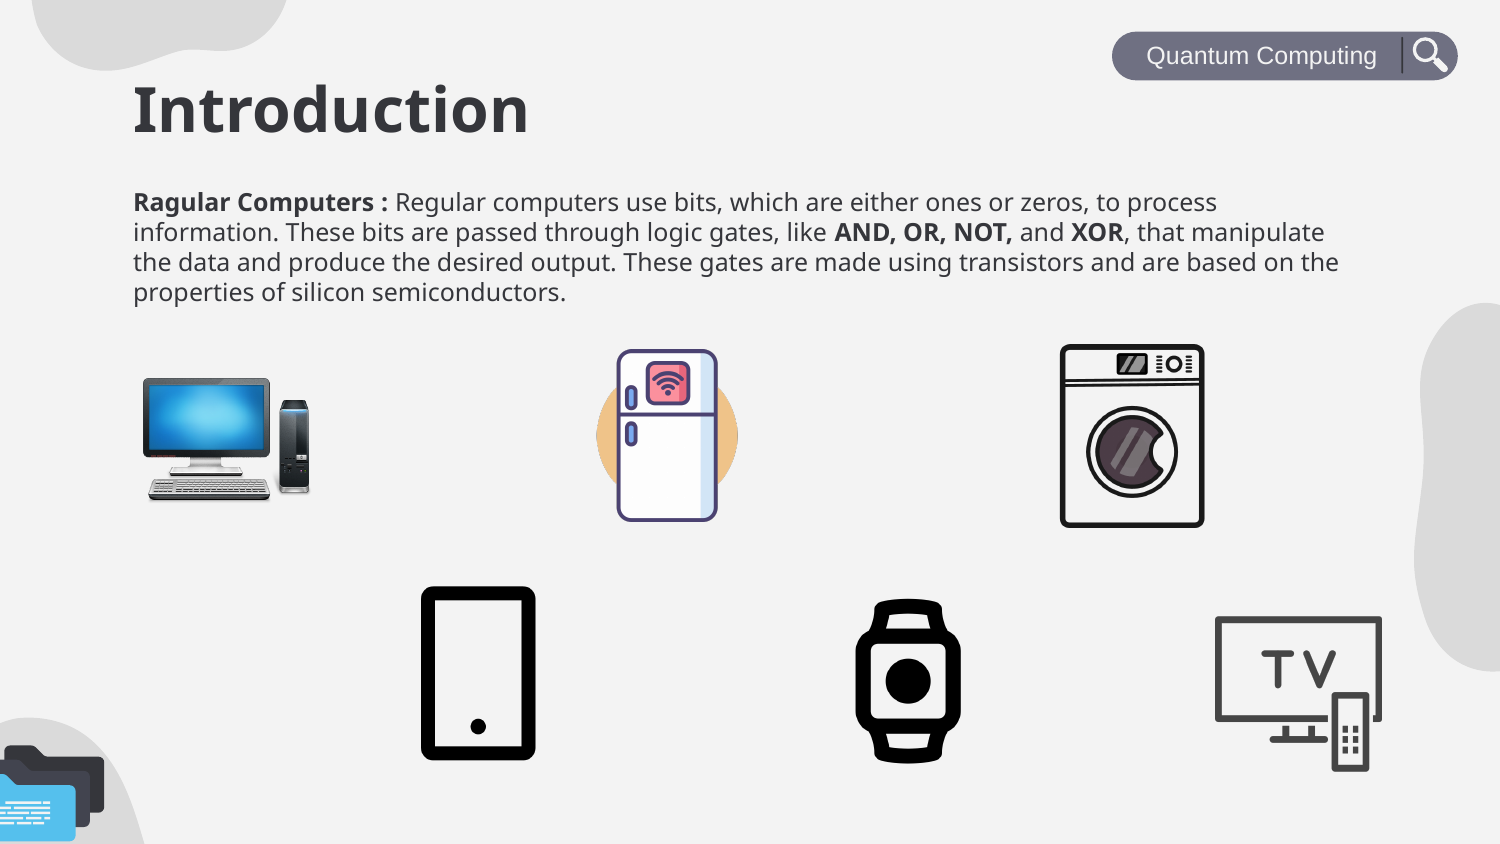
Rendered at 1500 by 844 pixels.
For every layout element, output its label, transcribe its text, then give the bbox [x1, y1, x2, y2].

picture [580, 348, 754, 522]
picture [139, 353, 313, 527]
picture [1039, 344, 1224, 529]
text_box Quantum Computing [1131, 32, 1413, 77]
picture [818, 591, 999, 771]
title Introduction [118, 54, 1382, 149]
picture [1215, 610, 1383, 778]
text_box Ragular Computers : Regular computers use bits, which are either ones or zeros, to process information. These bits are passed through logic gates, like AND, OR, NOT, and XOR, that manipulate the data and produce the desired output. These gates are made using transistors and are based on the properties of silicon semiconductors. [118, 171, 1382, 322]
picture [379, 574, 577, 773]
